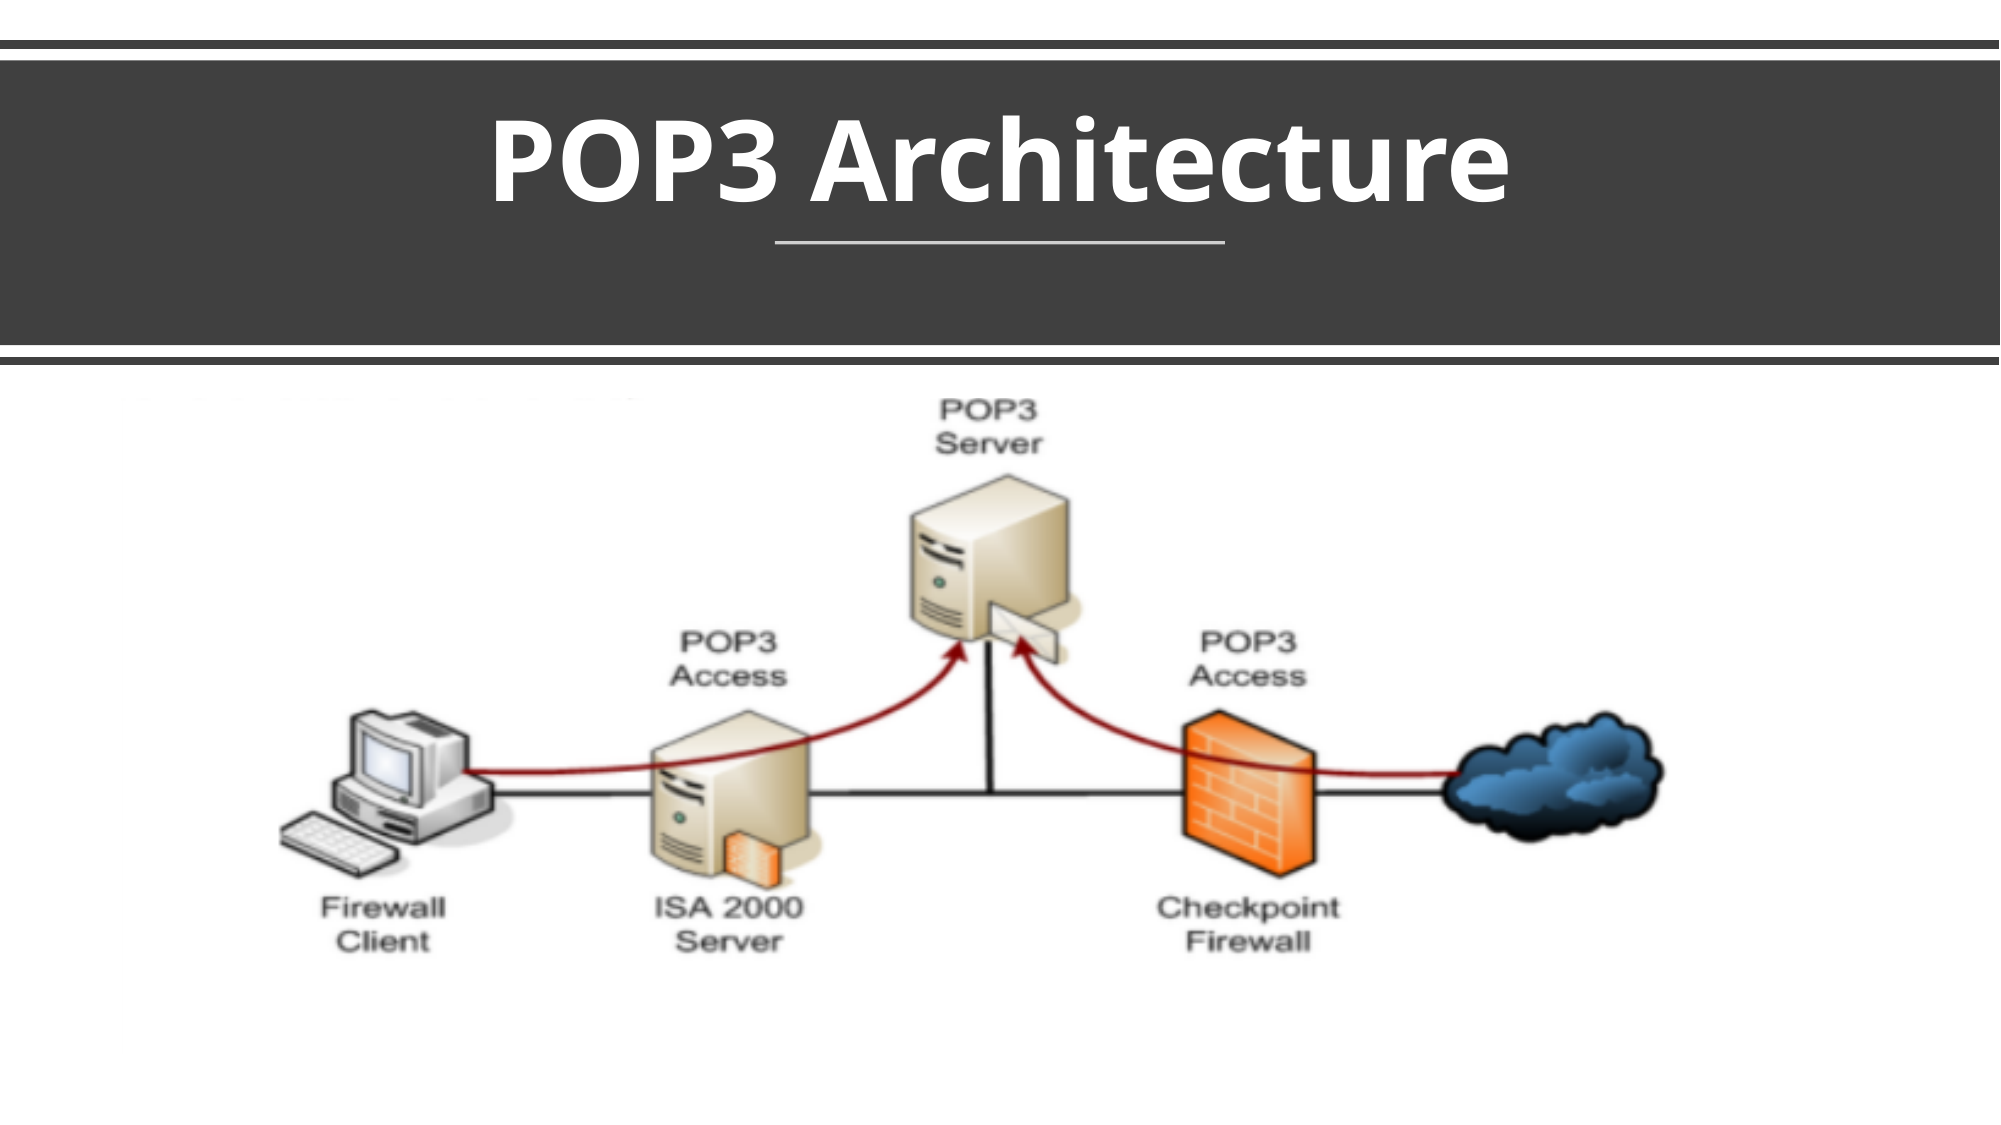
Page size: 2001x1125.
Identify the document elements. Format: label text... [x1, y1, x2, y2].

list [121, 398, 1870, 1054]
text_box [0, 59, 2000, 346]
title POP3 Architecture [86, 80, 1914, 233]
